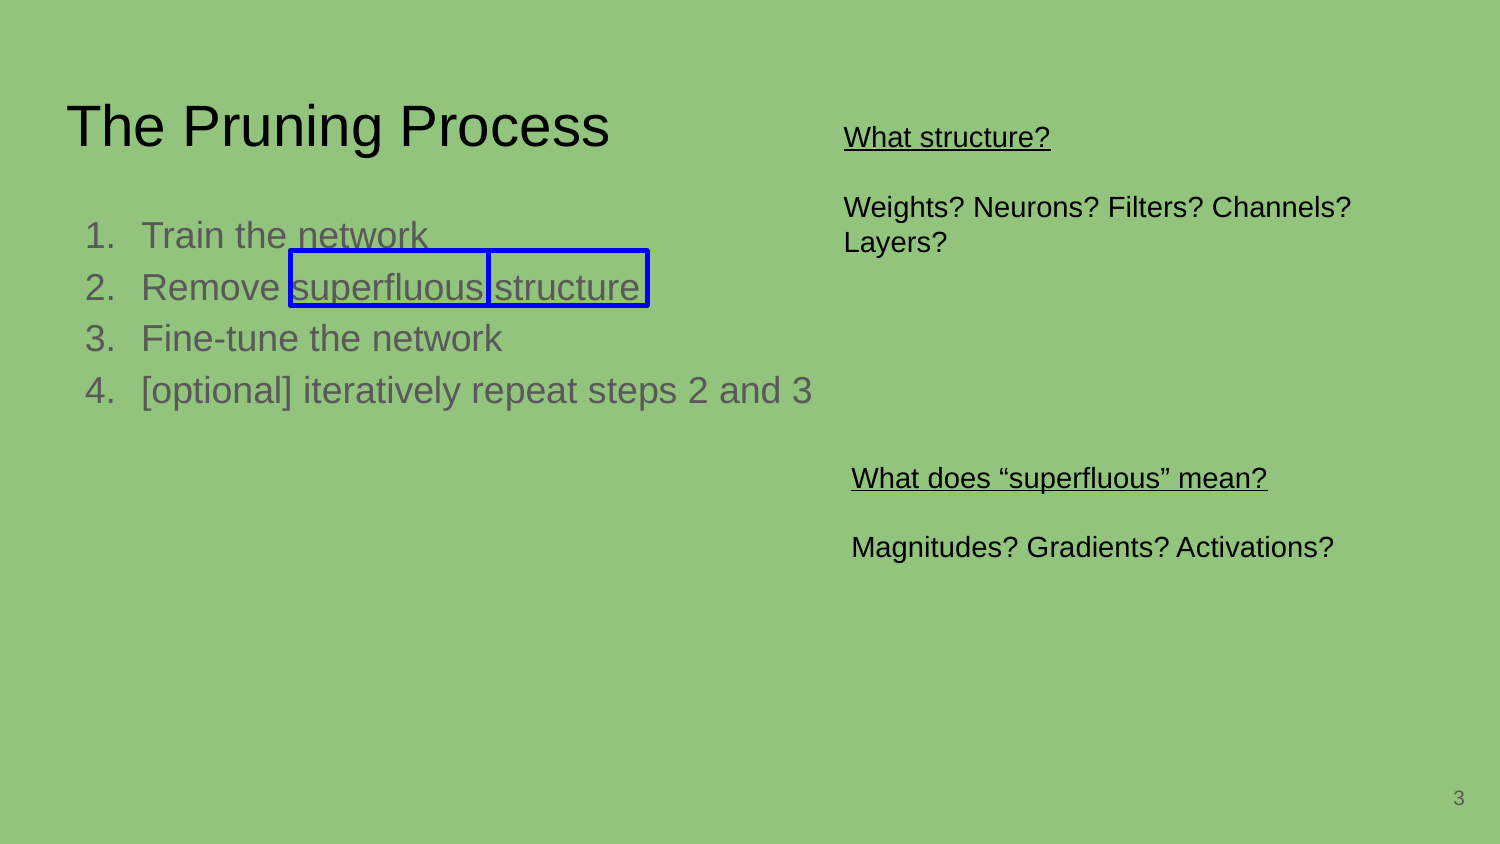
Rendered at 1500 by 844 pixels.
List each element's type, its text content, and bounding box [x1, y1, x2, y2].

slide_number 3 [1389, 764, 1480, 830]
text_box [290, 250, 488, 306]
list Train the network Remove superfluous structure Fine-tune the network [optional] iteratively repeat steps 2 and 3 [51, 189, 1449, 750]
text_box What structure? Weights? Neurons? Filters? Channels? Layers? [828, 103, 1400, 322]
text_box What does “superfluous” mean? Magnitudes? Gradients? Activations? [836, 443, 1407, 663]
title The Pruning Process [51, 72, 1449, 167]
text_box [488, 250, 648, 306]
